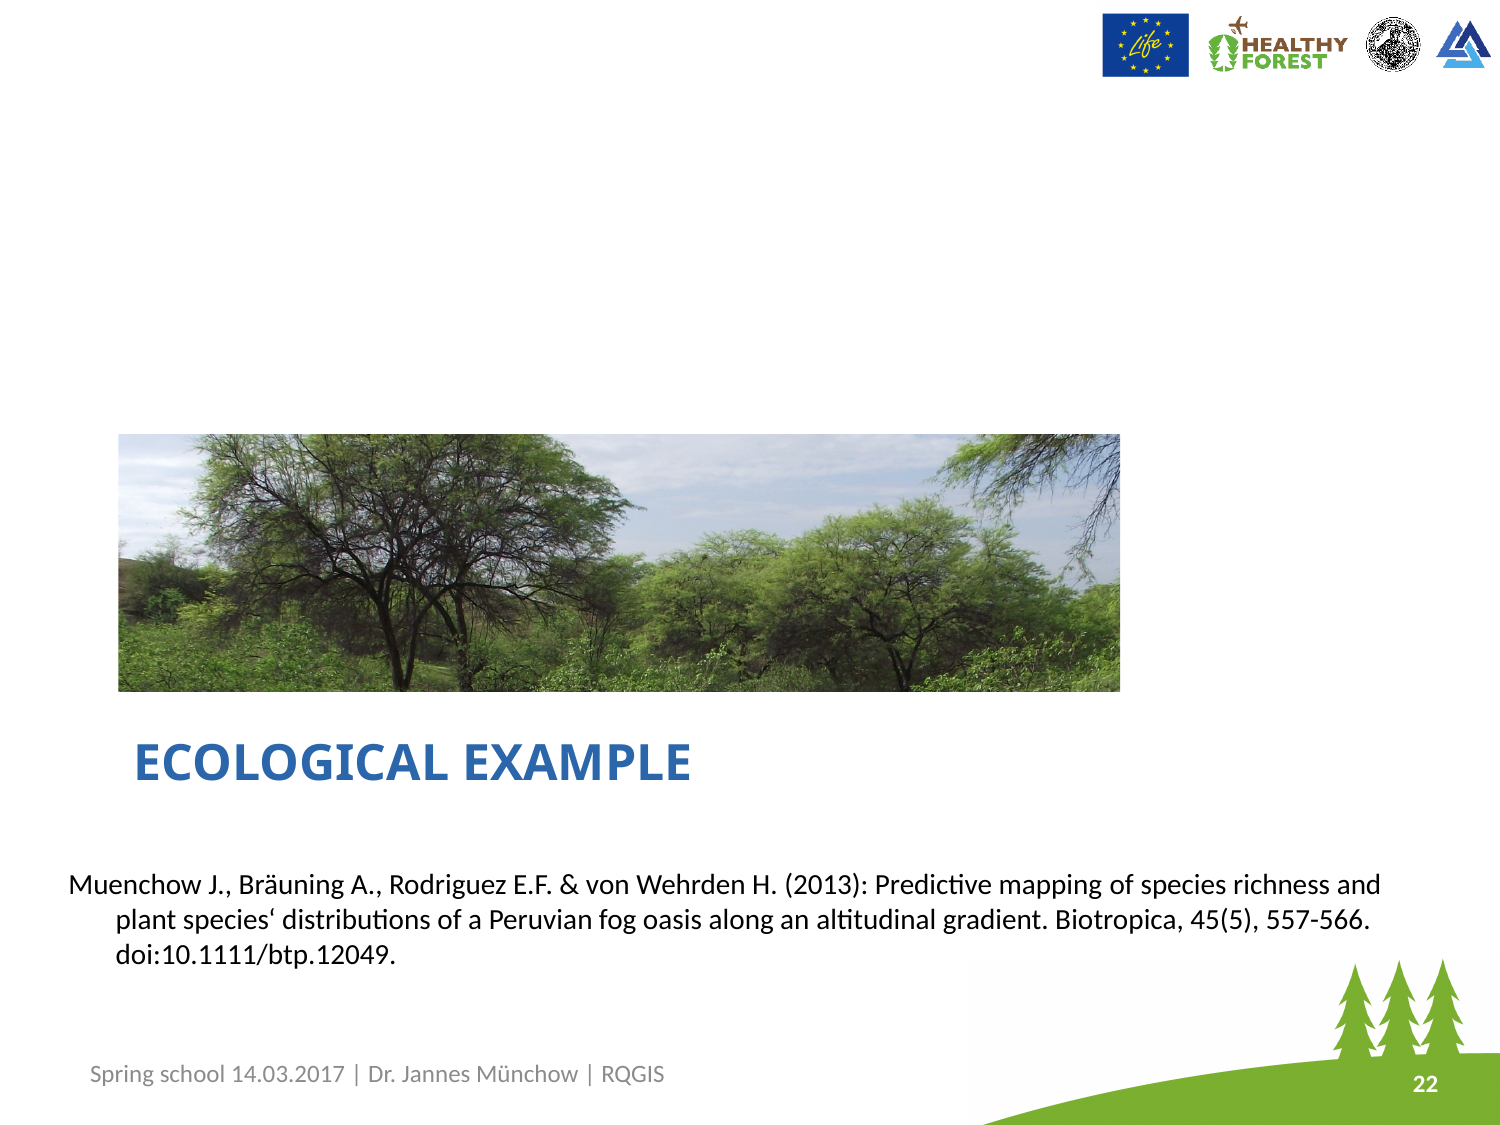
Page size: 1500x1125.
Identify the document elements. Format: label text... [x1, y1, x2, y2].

slide_number 22 [1345, 1052, 1454, 1112]
title Ecological Example [118, 722, 1394, 857]
picture [1366, 17, 1421, 72]
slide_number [75, 1042, 1247, 1103]
picture [118, 434, 1121, 692]
text_box Muenchow J., Bräuning A., Rodriguez E.F. & von Wehrden H. (2013): Predictive mapping of species richness and plant species‘ distributions of a Peruvian fog oasis along an altitudinal gradient. Biotropica, 45(5), 557-566. doi:10.1111/btp.12049. [53, 857, 1436, 978]
picture [1204, 12, 1351, 76]
picture [1098, 0, 1189, 77]
picture [967, 958, 1500, 1125]
picture [1436, 20, 1491, 68]
